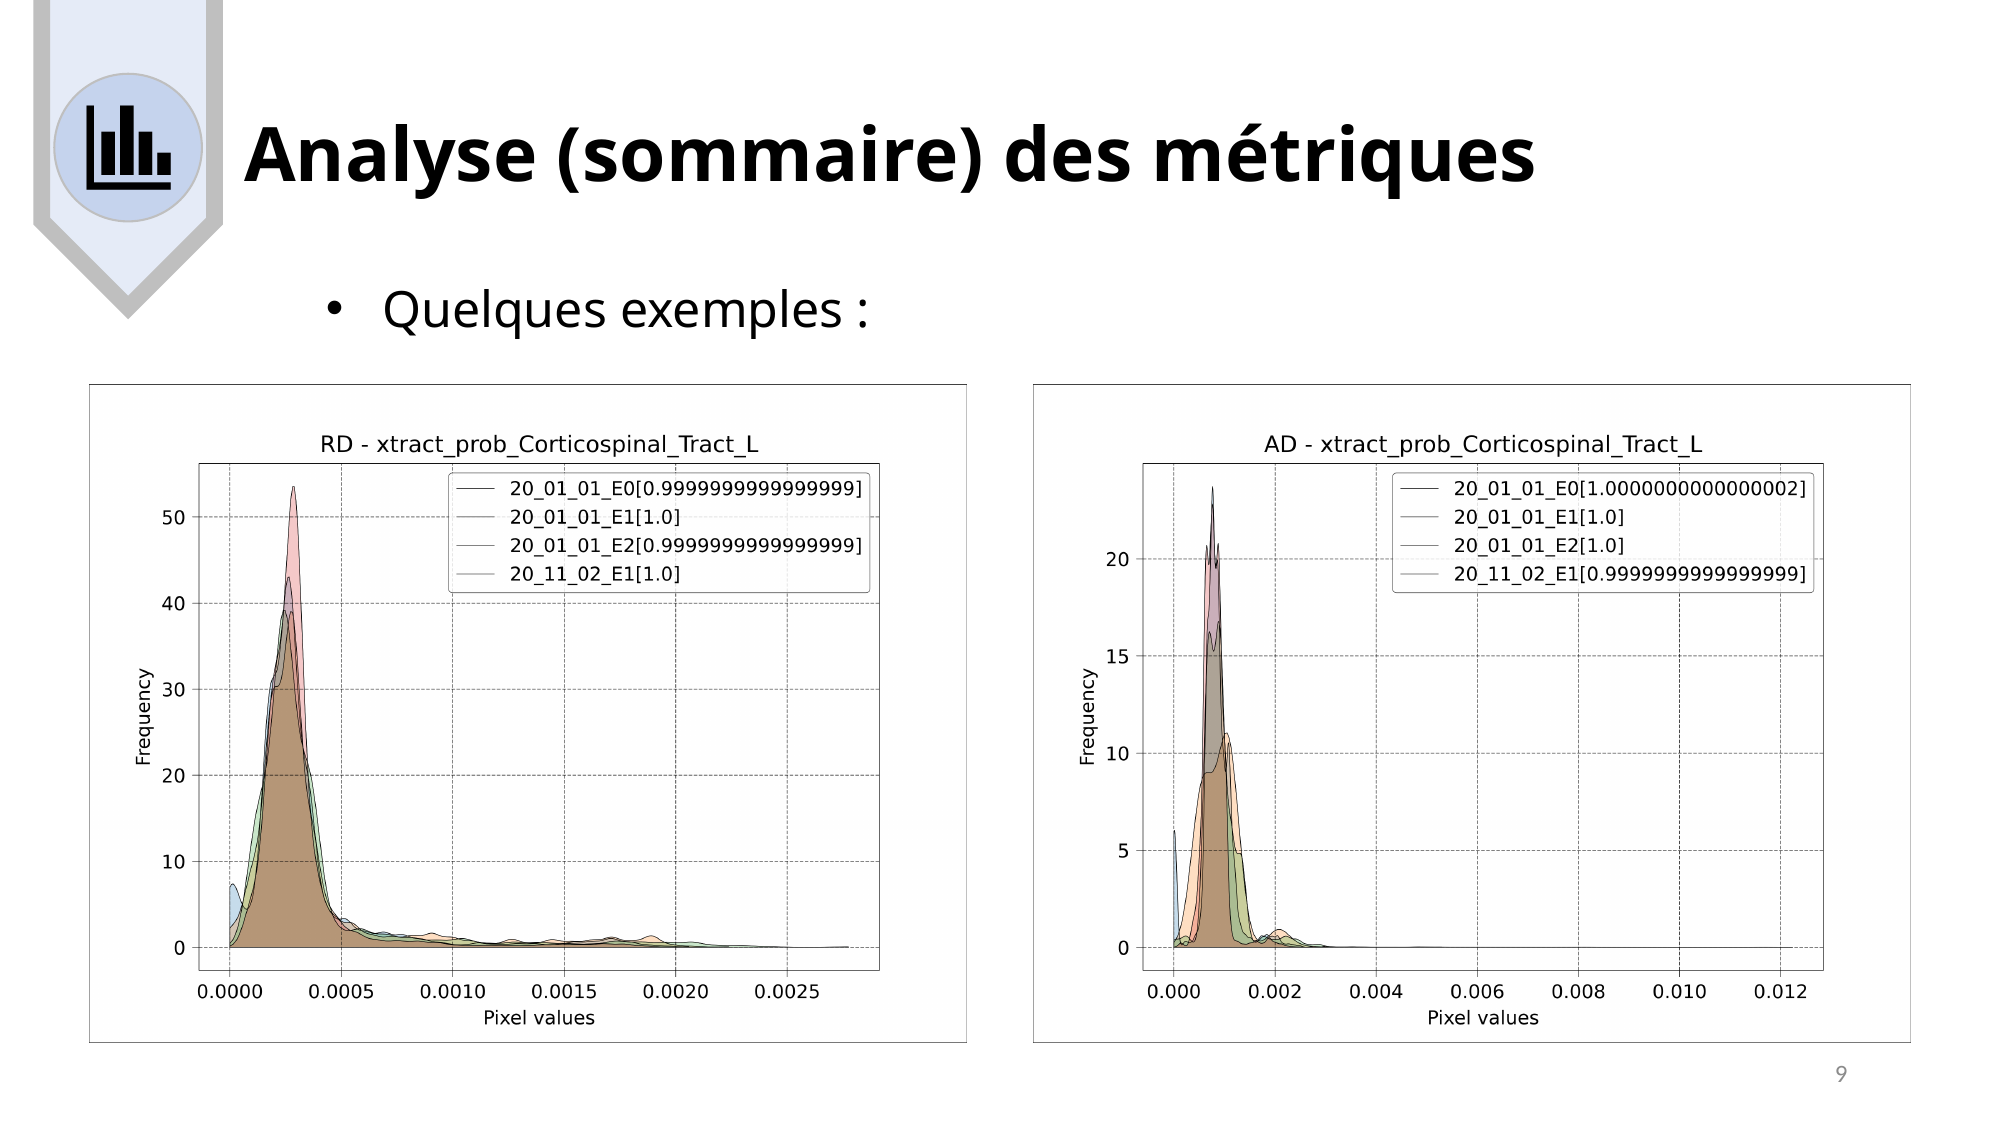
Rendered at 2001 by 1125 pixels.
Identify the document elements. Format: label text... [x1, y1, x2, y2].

picture [1033, 384, 1911, 1043]
picture [69, 88, 188, 207]
text_box Quelques exemples : [311, 269, 1575, 345]
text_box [41, 0, 215, 308]
picture [89, 384, 967, 1043]
text_box Analyse (sommaire) des métriques [229, 99, 1644, 204]
slide_number 9 [1412, 1043, 1863, 1103]
